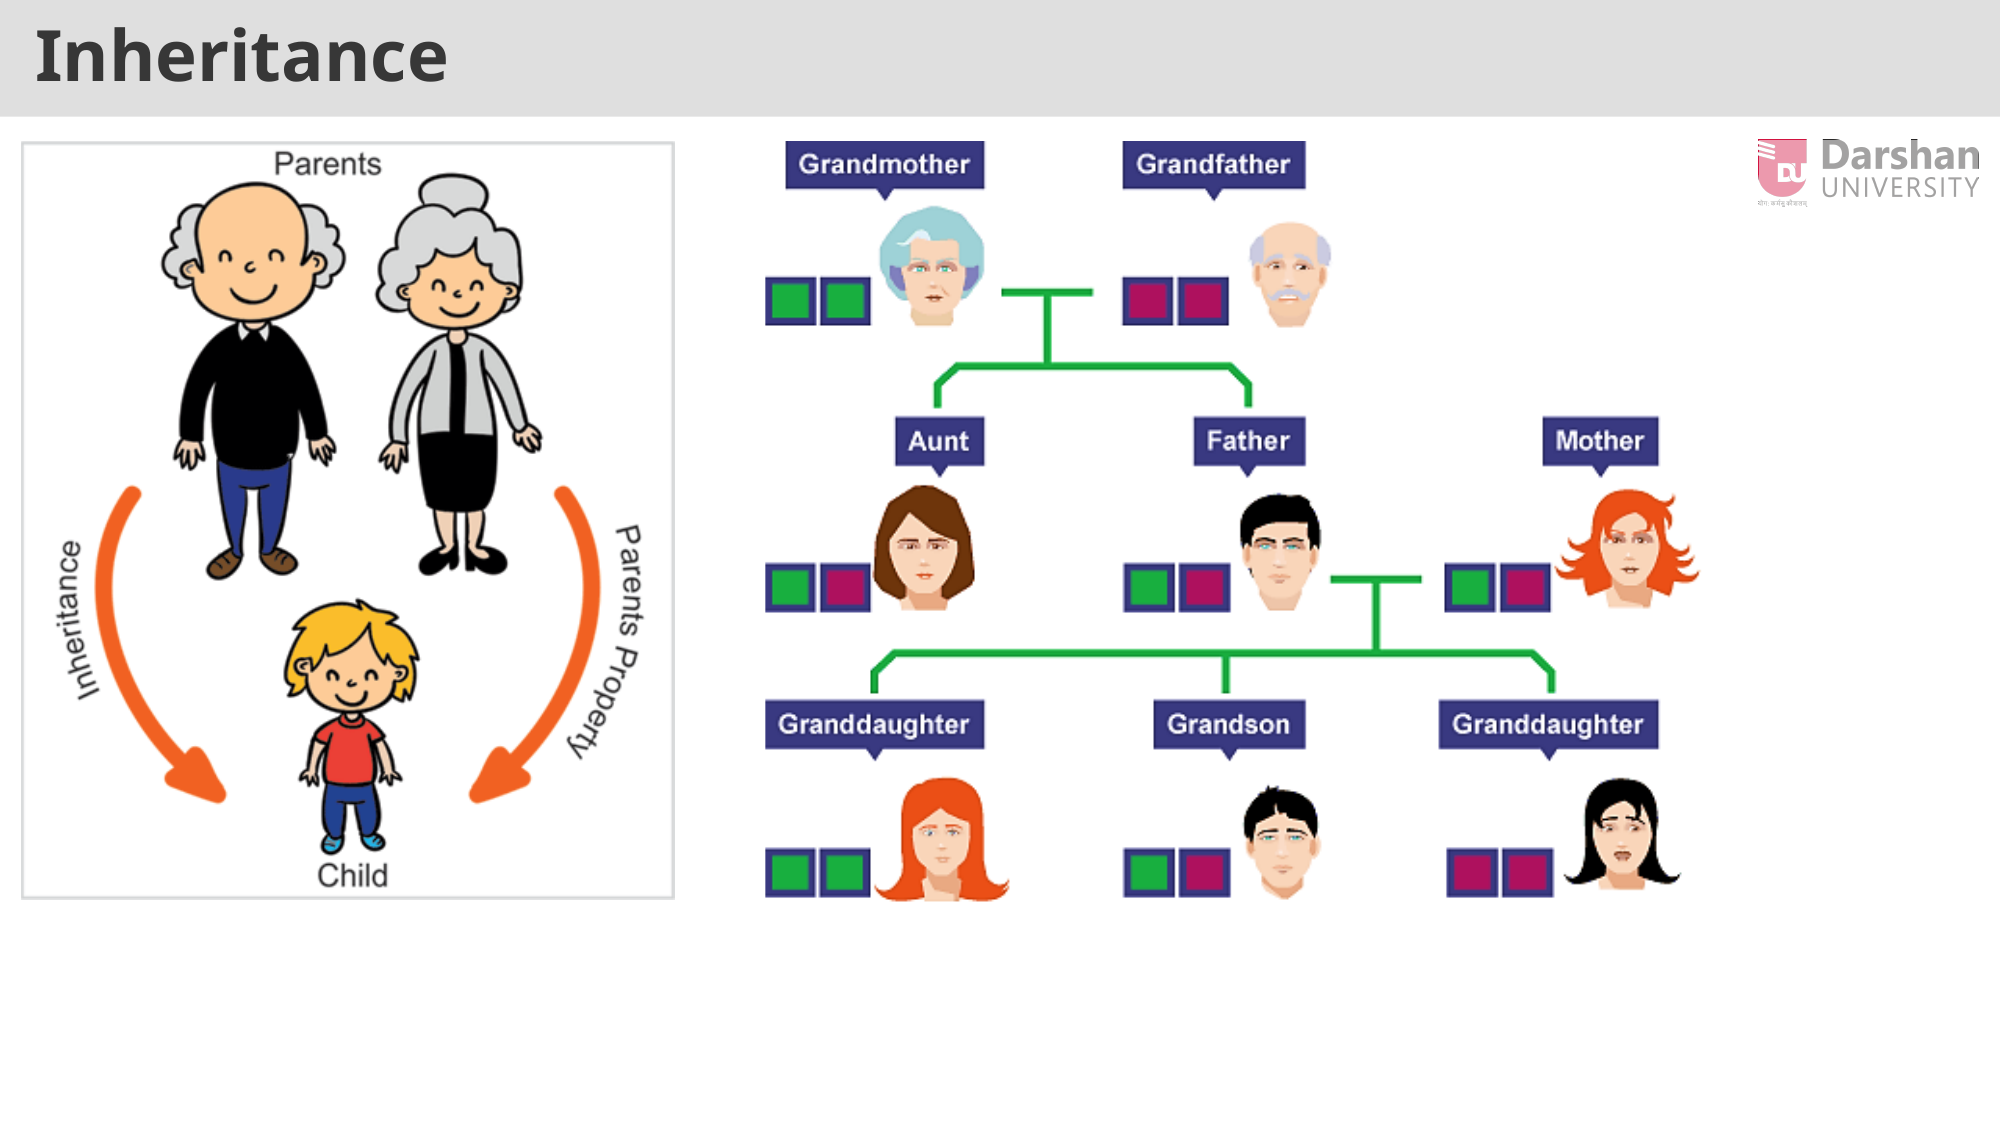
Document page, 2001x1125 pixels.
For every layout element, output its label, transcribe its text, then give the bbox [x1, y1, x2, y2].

picture [765, 141, 1736, 930]
title Inheritance [0, 0, 2000, 117]
picture [21, 141, 675, 900]
text_box inside class A:i=10 j=20 inside class B:k=300 100+200+300=600 inside class C:k=4000 1000+2000+3000+4000=10000 [1758, 139, 1979, 207]
